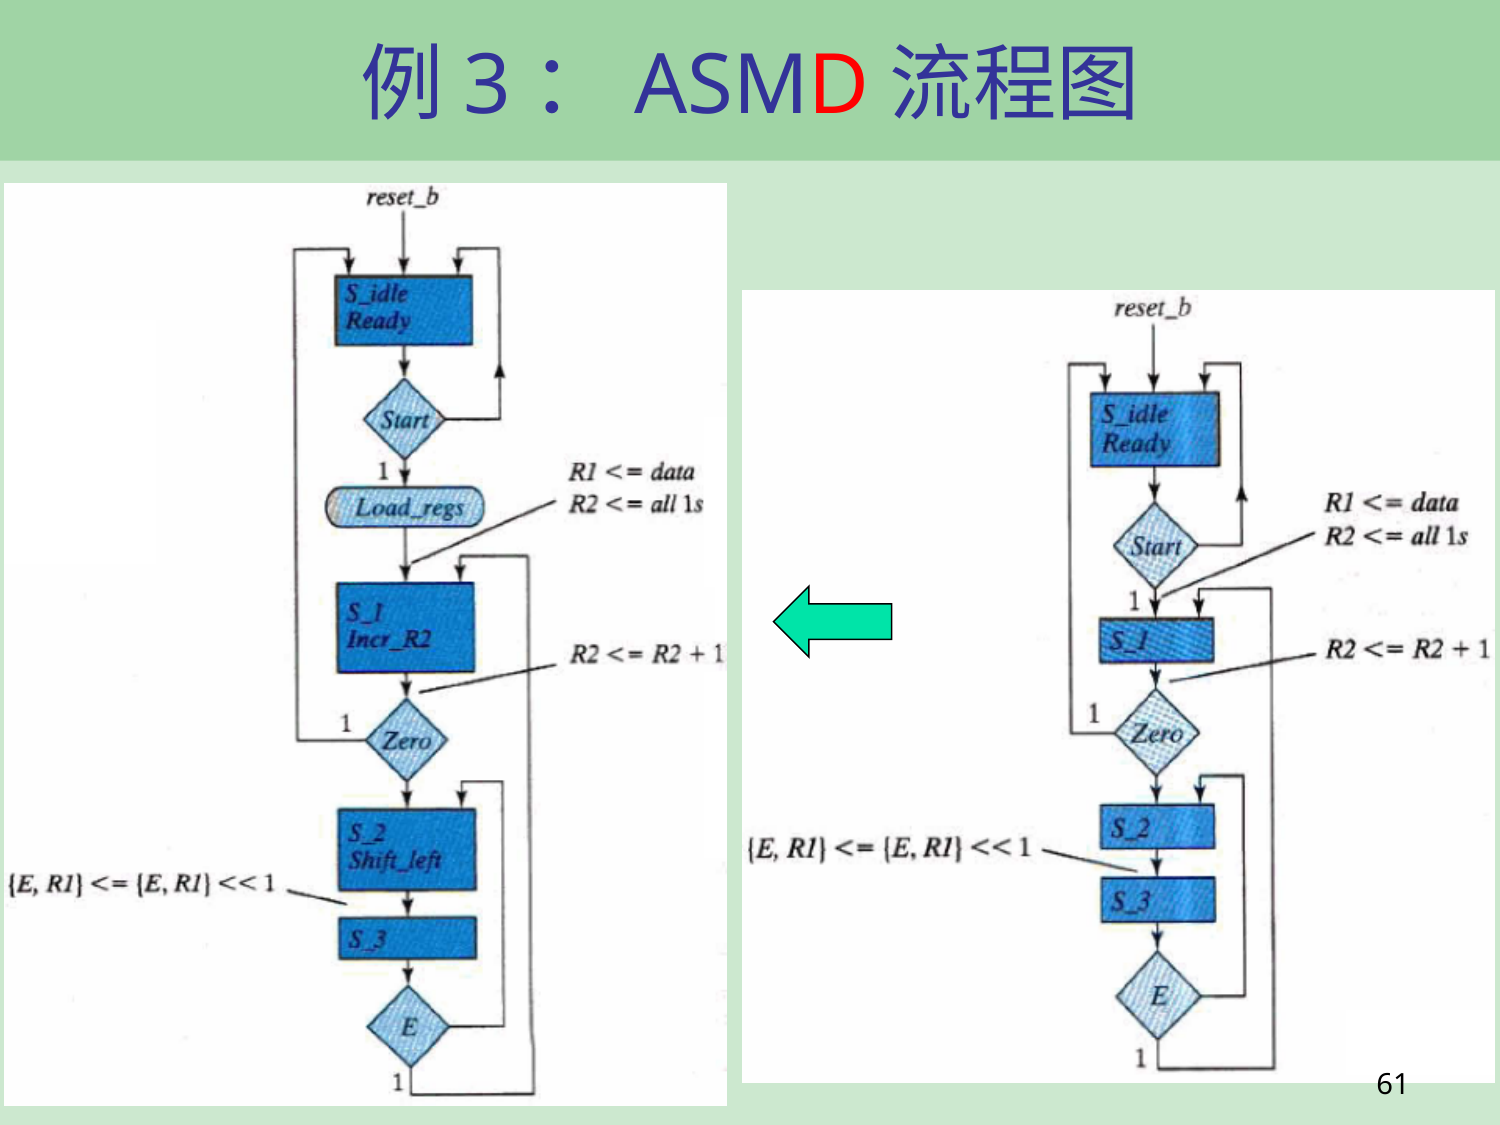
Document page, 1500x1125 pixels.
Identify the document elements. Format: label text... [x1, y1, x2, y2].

slide_number 61 [1112, 1091, 1426, 1113]
picture [741, 290, 1495, 1083]
title 例3：ASMD流程图 [17, 11, 1483, 149]
picture [4, 183, 727, 1107]
